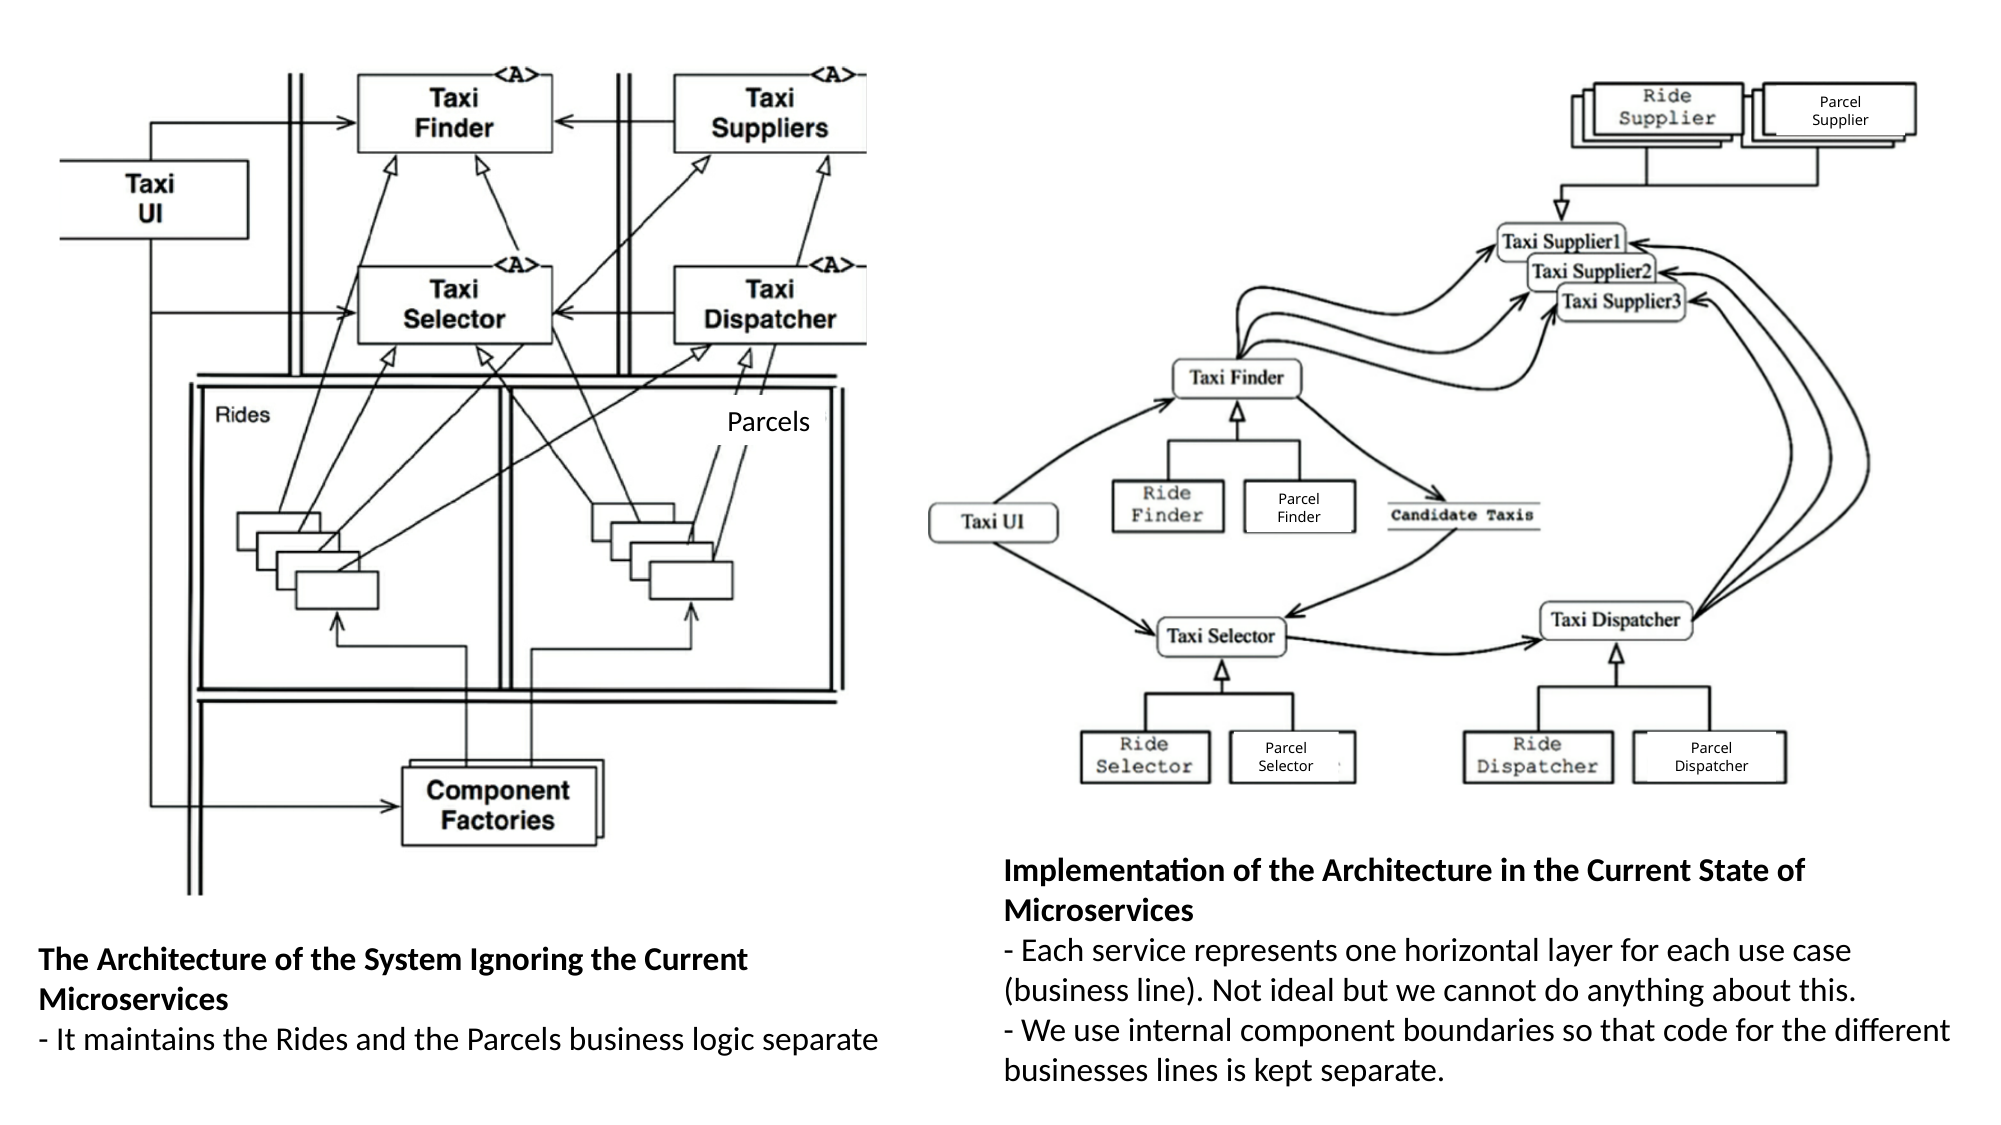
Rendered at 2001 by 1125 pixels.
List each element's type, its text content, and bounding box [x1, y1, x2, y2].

picture [906, 61, 1941, 817]
text_box The Architecture of the System Ignoring the Current Microservices - It maintains the Rides and the Parcels business logic separate [23, 929, 927, 1065]
picture [59, 57, 867, 902]
text_box Implementation of the Architecture in the Current State of Microservices - Each service represents one horizontal layer for each use case (business line). Not ideal but we cannot do anything about this. - We use internal component boundaries so that code for the different businesses lines is kept separate. [988, 840, 1977, 1095]
